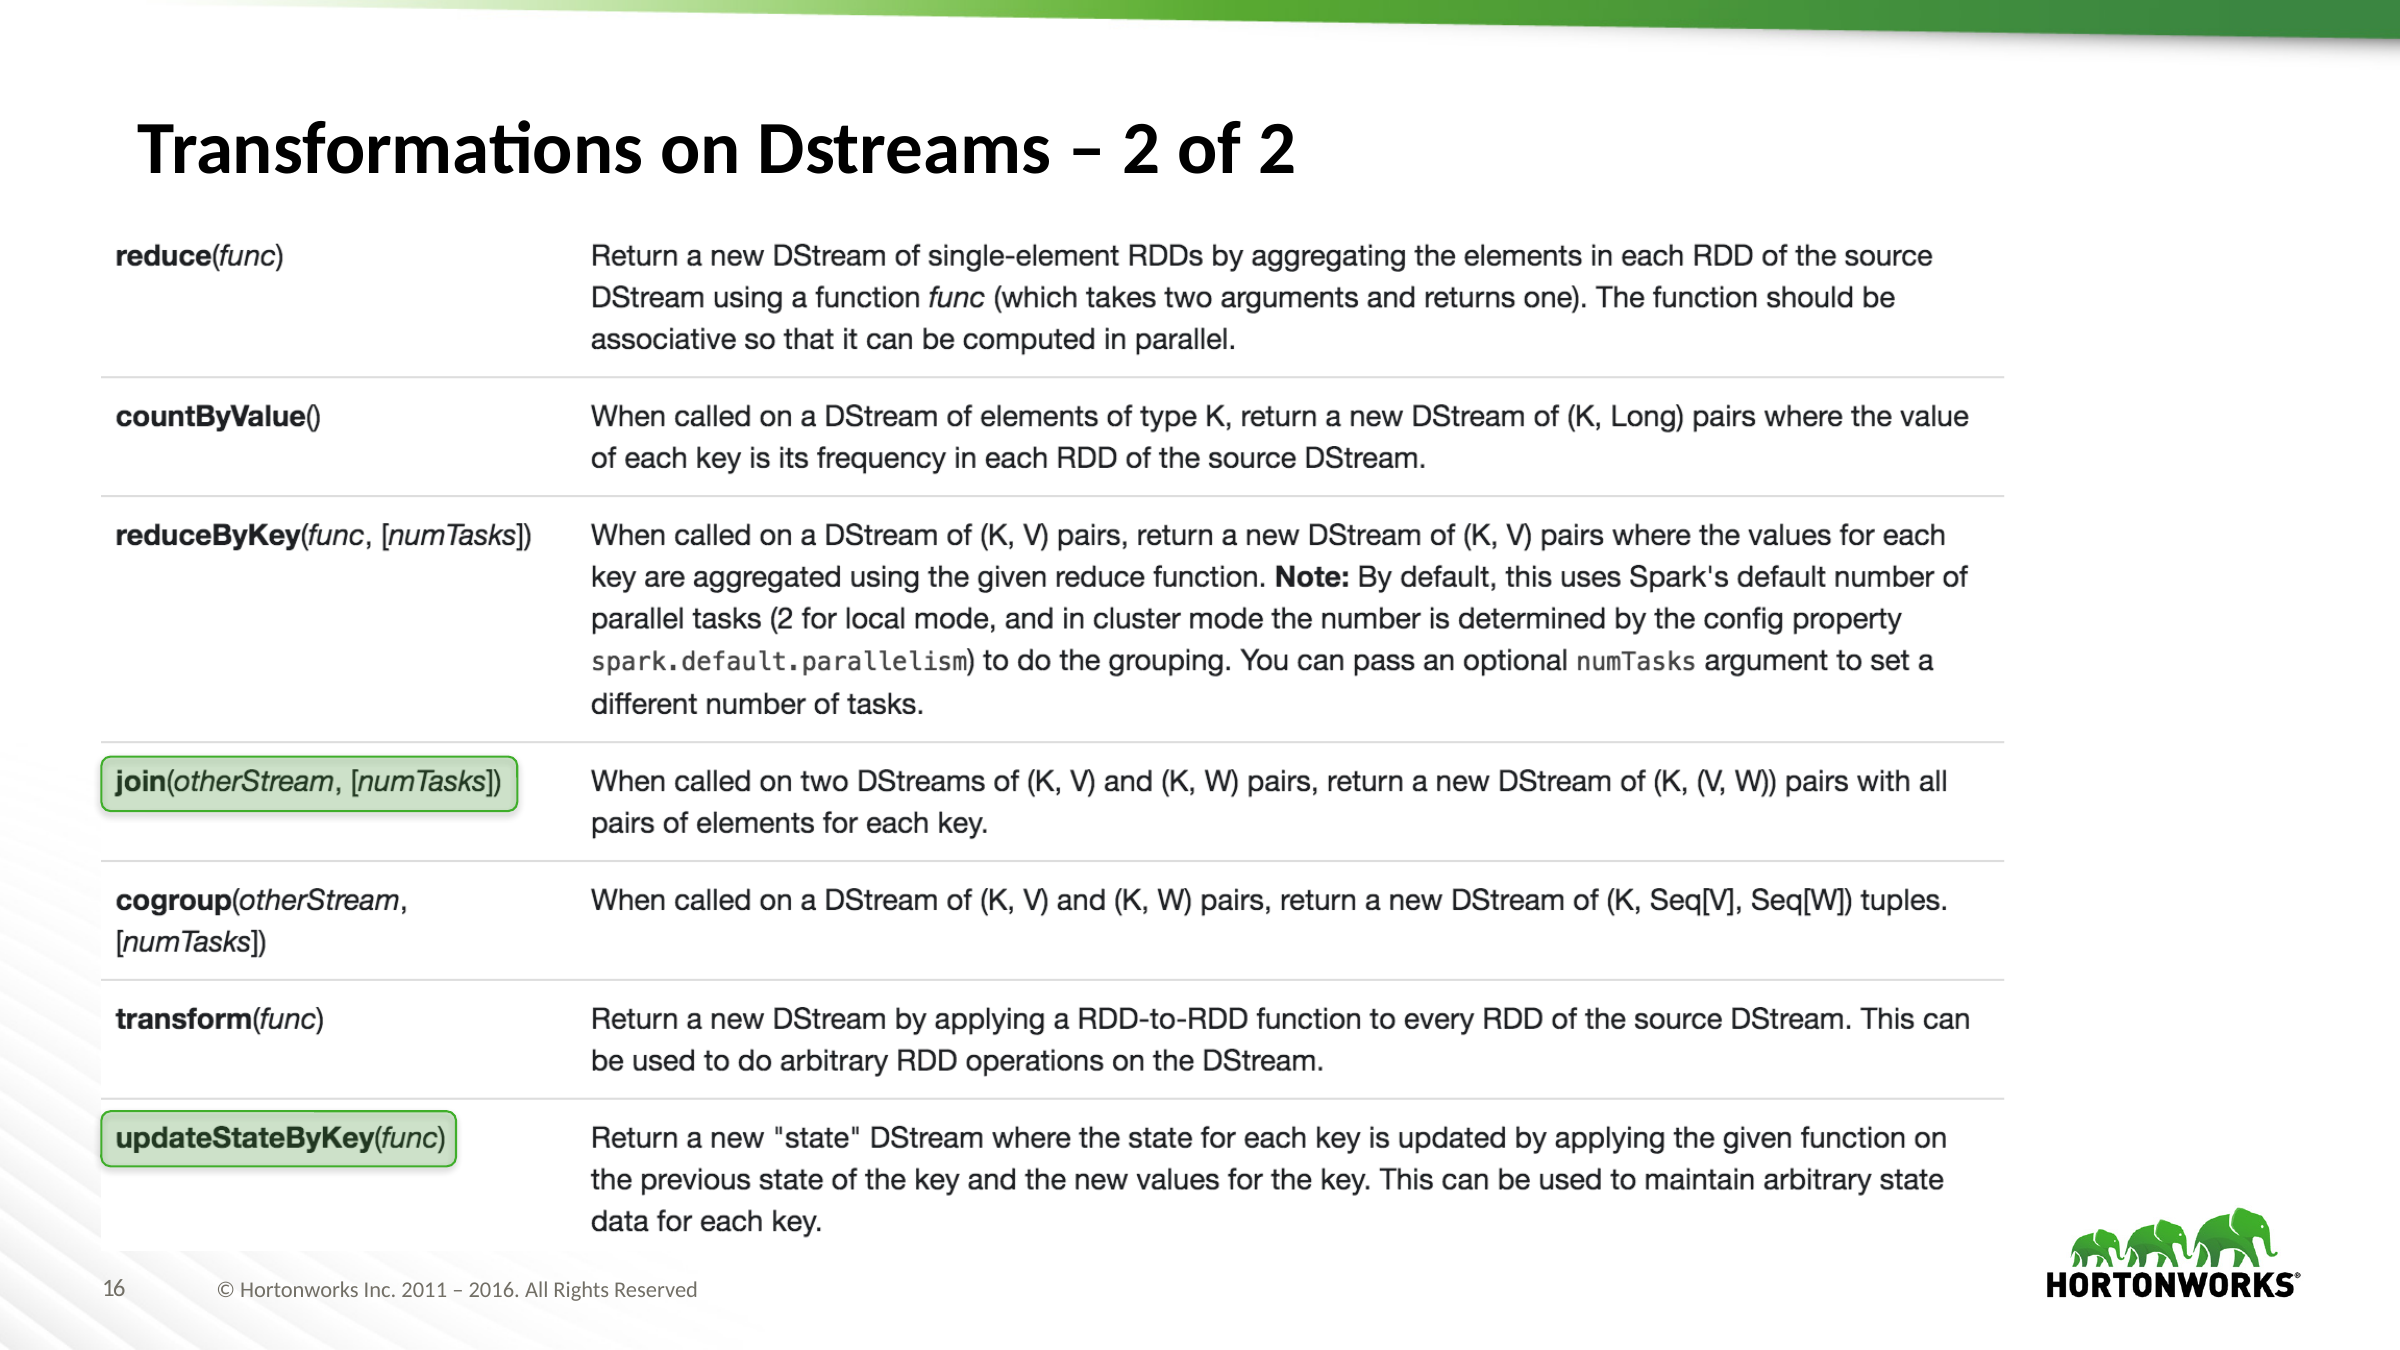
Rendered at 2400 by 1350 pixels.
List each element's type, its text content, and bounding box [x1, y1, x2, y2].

title Transformations on Dstreams – 2 of 2 [138, 111, 2298, 189]
picture [0, 0, 2400, 1350]
